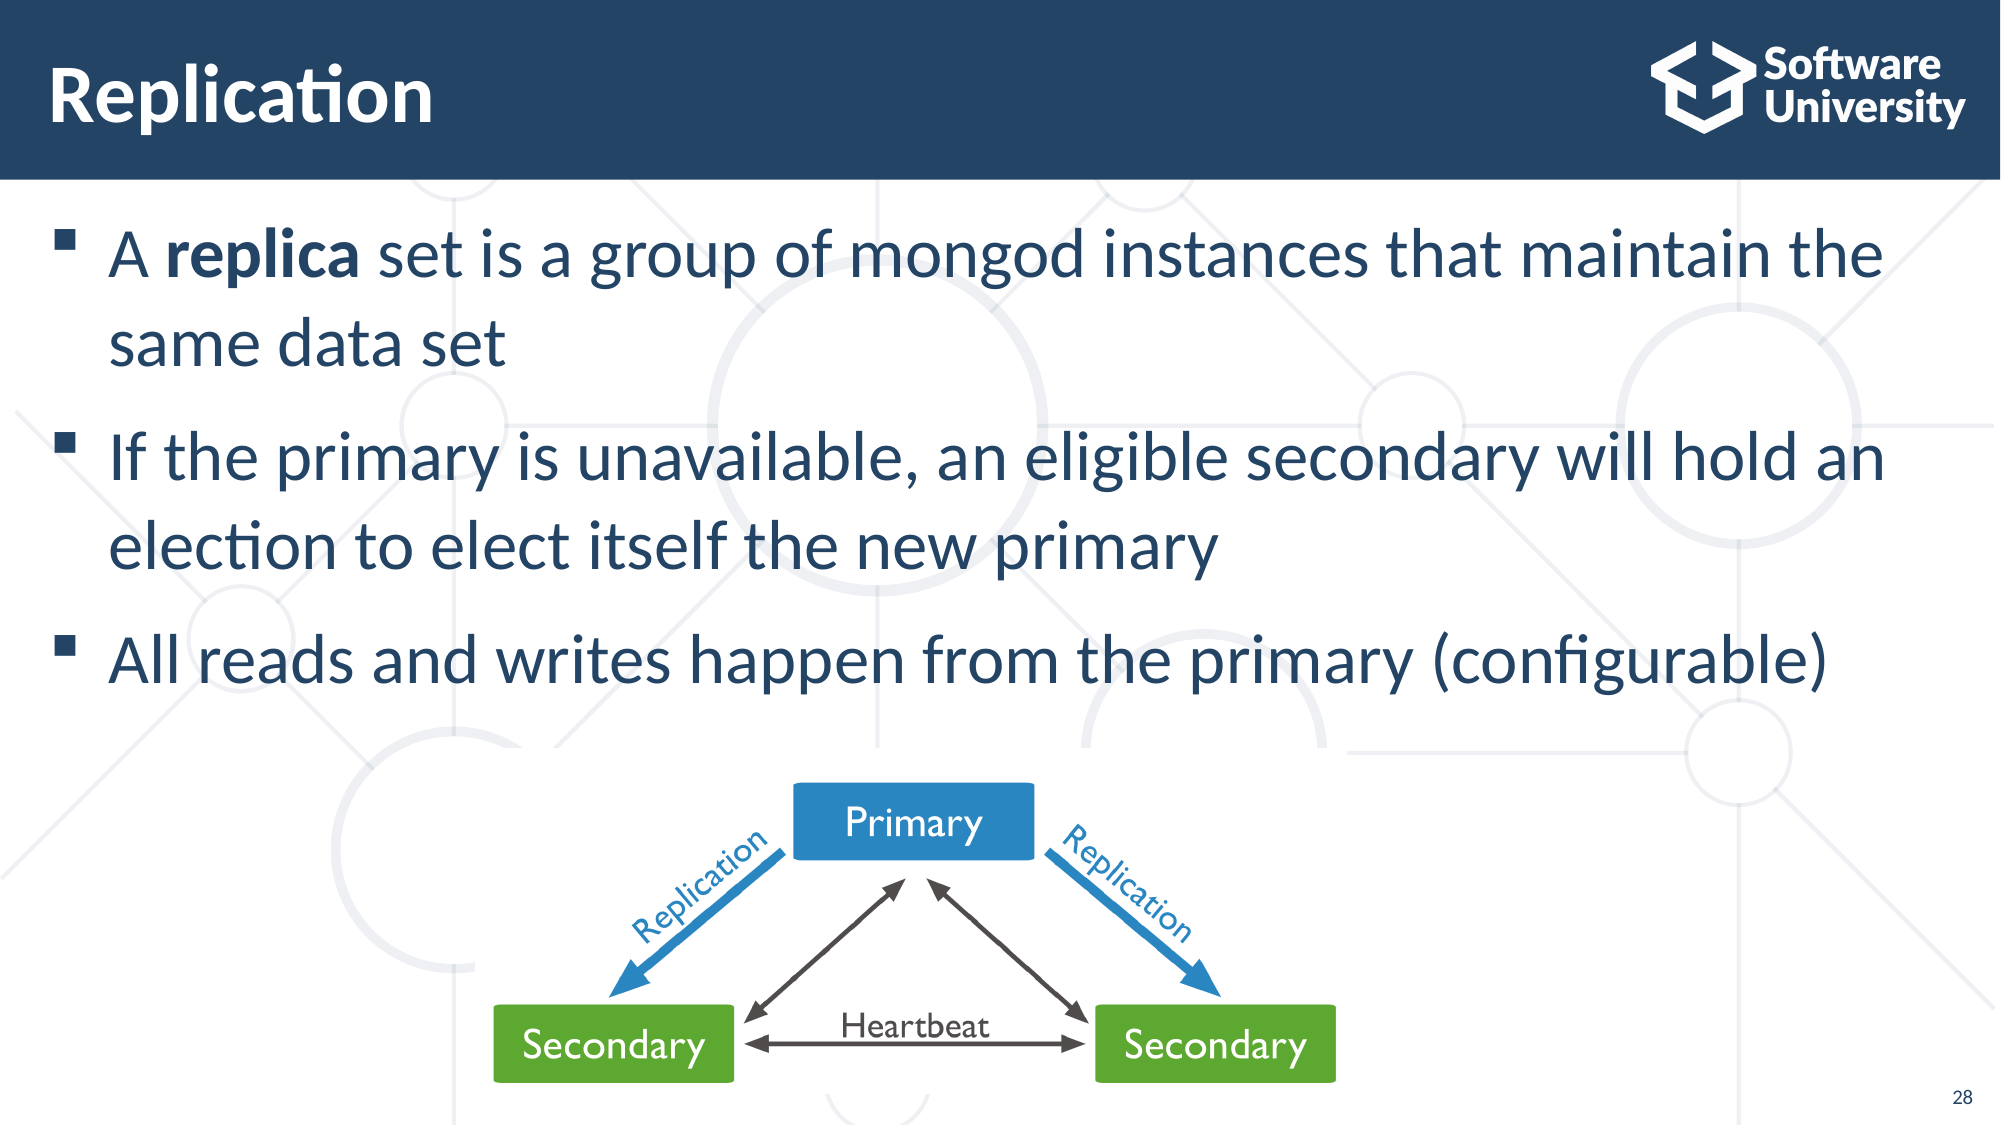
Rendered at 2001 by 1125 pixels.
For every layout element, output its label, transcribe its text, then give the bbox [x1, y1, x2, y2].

title Replication [31, 16, 1625, 162]
picture [1651, 41, 1966, 134]
picture [475, 747, 1348, 1094]
slide_number 28 [1927, 1067, 1989, 1117]
list A replica set is a group of mongod instances that maintain the same data set If the primary is unavailable, an eligible secondary will hold an election to elect itself the new primary All reads and writes happen from the primary (configurable) [31, 196, 1970, 1104]
